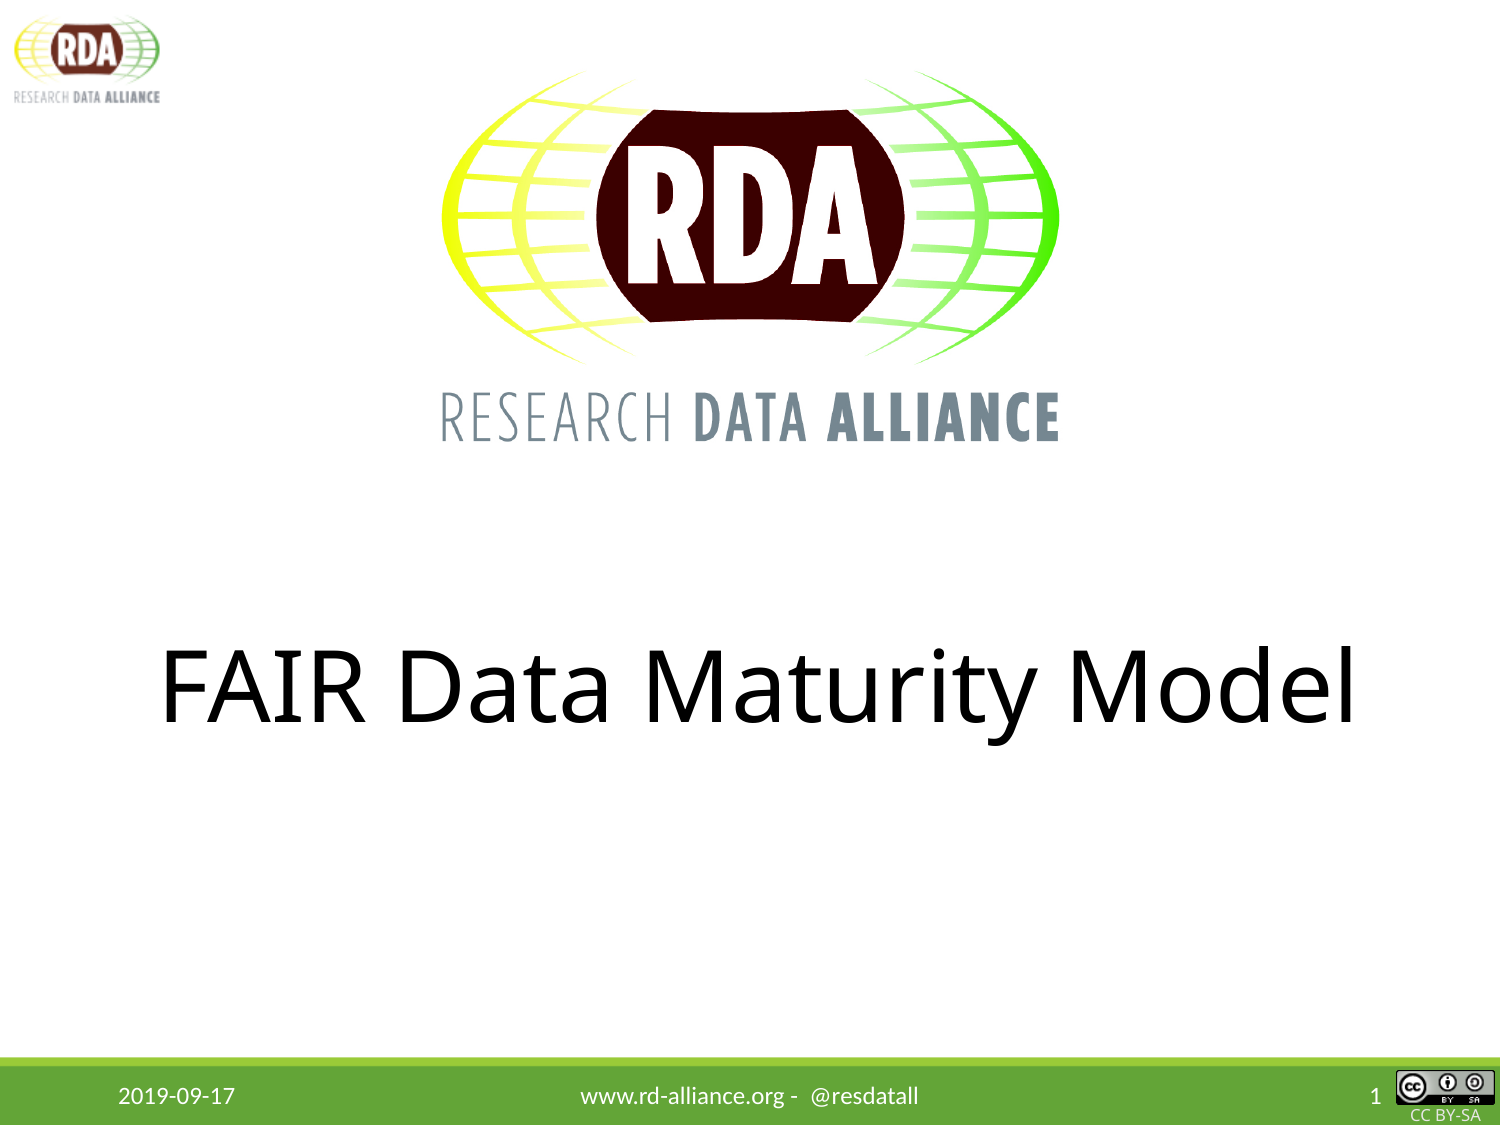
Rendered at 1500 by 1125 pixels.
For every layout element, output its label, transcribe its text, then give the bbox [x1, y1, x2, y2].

picture [0, 0, 1500, 1125]
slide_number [103, 1065, 441, 1125]
footer www.rd-alliance.org - @resdatall [496, 1065, 1004, 1125]
slide_number 1 [1059, 1065, 1397, 1125]
title FAIR Data Maturity Model [121, 359, 1397, 752]
